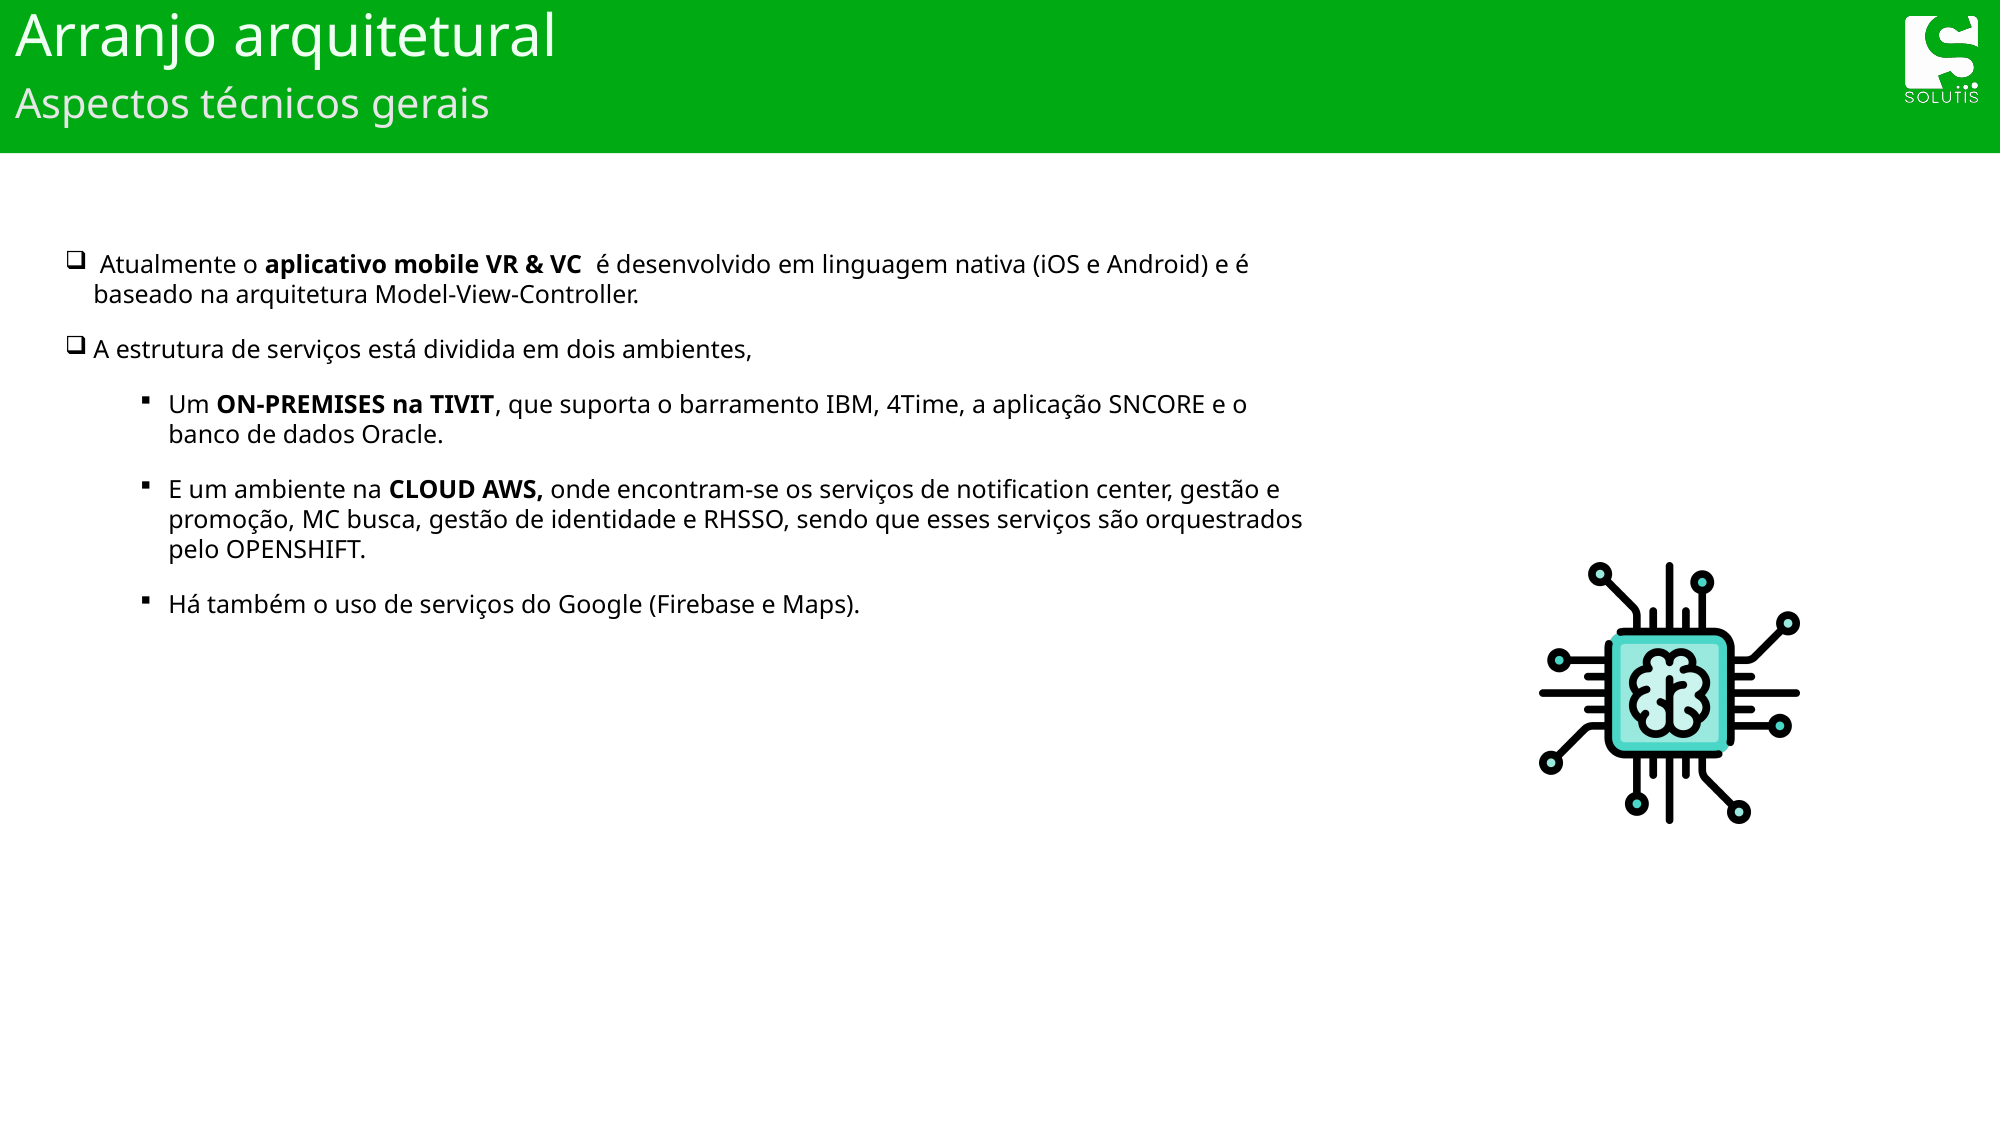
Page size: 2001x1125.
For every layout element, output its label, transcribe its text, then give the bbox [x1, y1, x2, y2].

subtitle Aspectos técnicos gerais [0, 75, 1500, 135]
title Arranjo arquitetural [0, 0, 1500, 75]
picture [1539, 562, 1800, 824]
picture [1905, 16, 1978, 103]
text_box Atualmente o aplicativo mobile VR & VC é desenvolvido em linguagem nativa (iOS e Android) e é baseado na arquitetura Model-View-Controller. A estrutura de serviços está dividida em dois ambientes, Um ON-PREMISES na TIVIT, que suporta o barramento IBM, 4Time, a aplicação SNCORE e o banco de dados Oracle. E um ambiente na CLOUD AWS, onde encontram-se os serviços de notification center, gestão e promoção, MC busca, gestão de identidade e RHSSO, sendo que esses serviços são orquestrados pelo OPENSHIFT. Há também o uso de serviços do Google (Firebase e Maps). [50, 241, 1325, 626]
